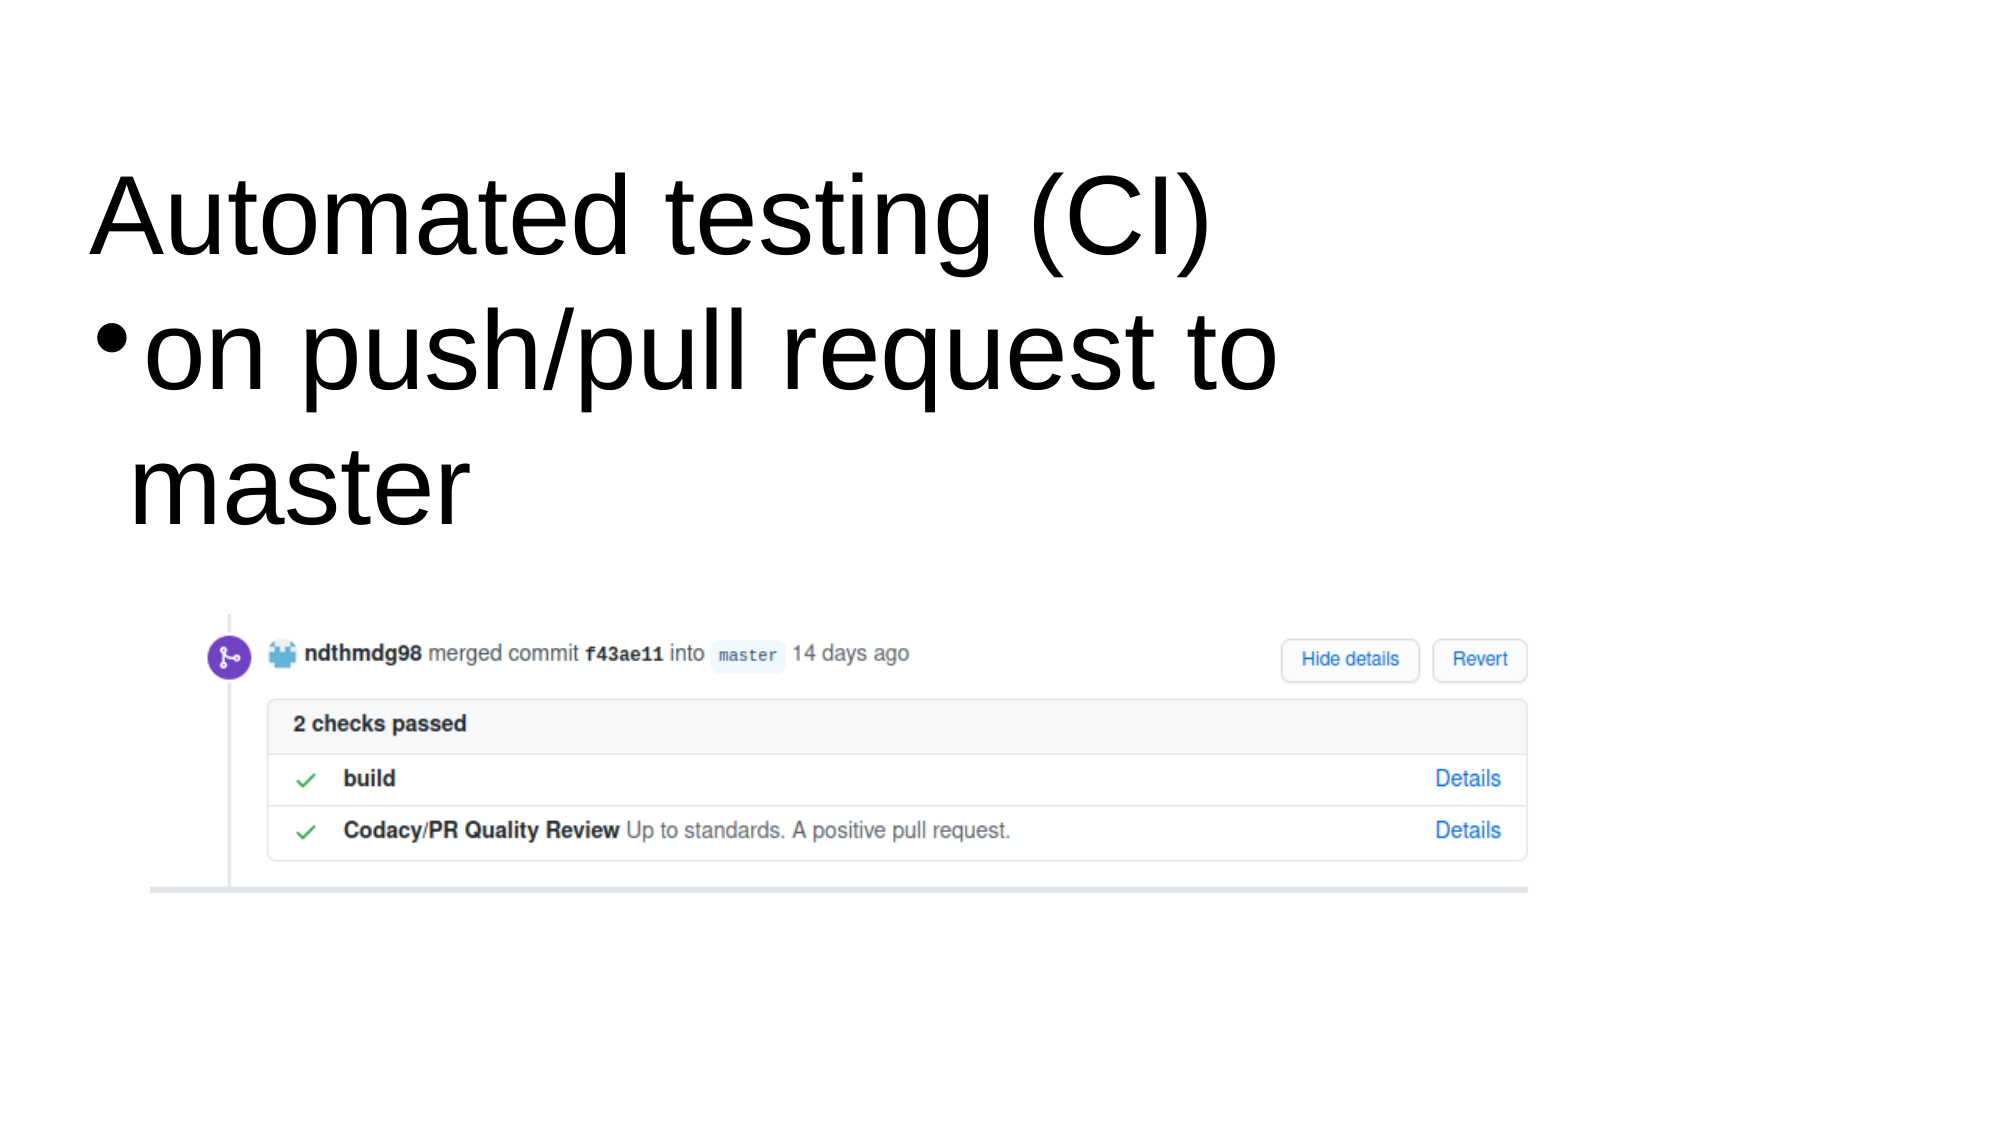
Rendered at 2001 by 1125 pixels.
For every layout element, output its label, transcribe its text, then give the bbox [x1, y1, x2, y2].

text_box Automated testing (CI) [74, 134, 1230, 276]
text_box Account [110, 411, 766, 624]
picture [149, 614, 1550, 923]
text_box on push/pull request to master [78, 269, 1661, 411]
